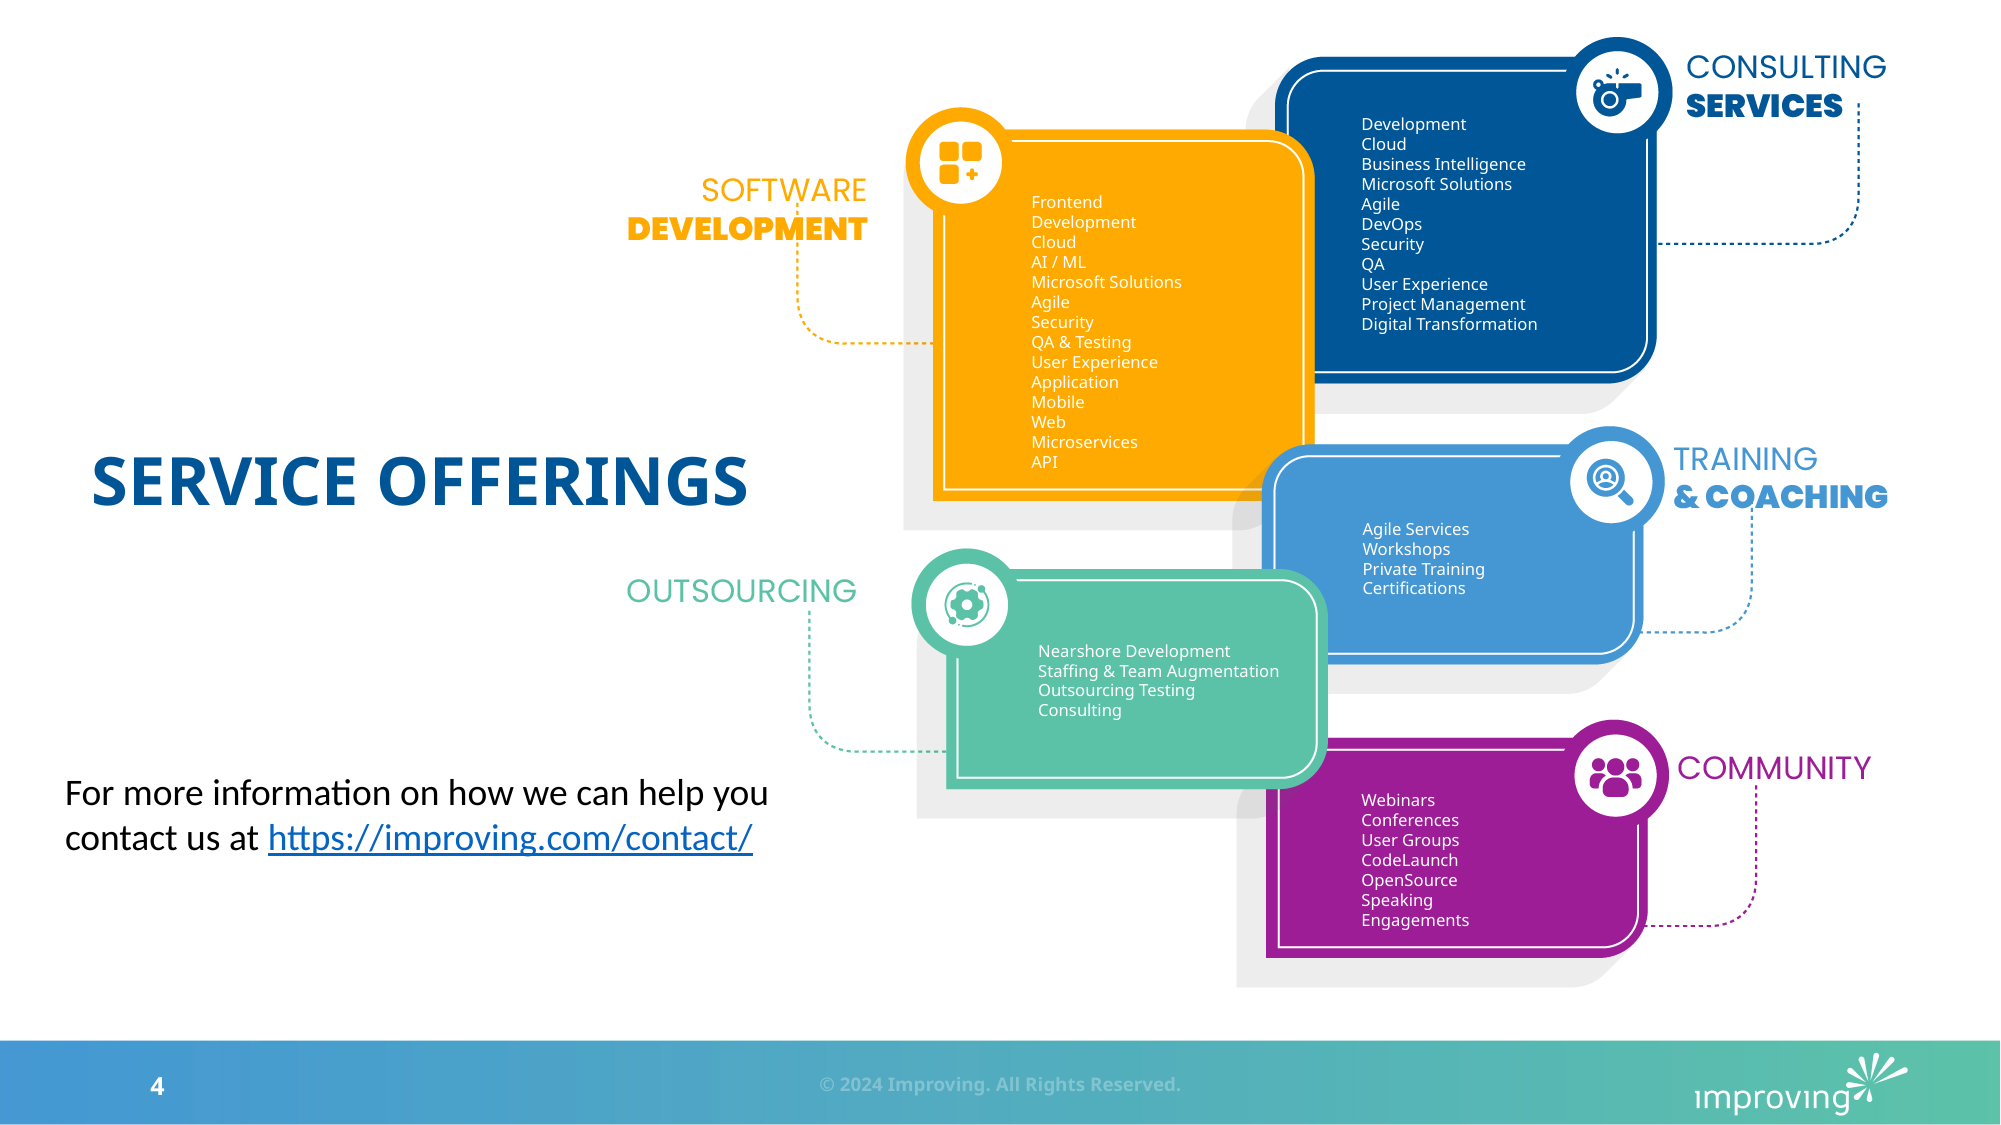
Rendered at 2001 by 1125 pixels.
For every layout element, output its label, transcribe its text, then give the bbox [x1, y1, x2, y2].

picture [0, 0, 2000, 1125]
text_box For more information on how we can help you contact us at https://improving.com/contact/ [50, 760, 902, 911]
title SERVICE OFFERINGS [76, 417, 596, 528]
